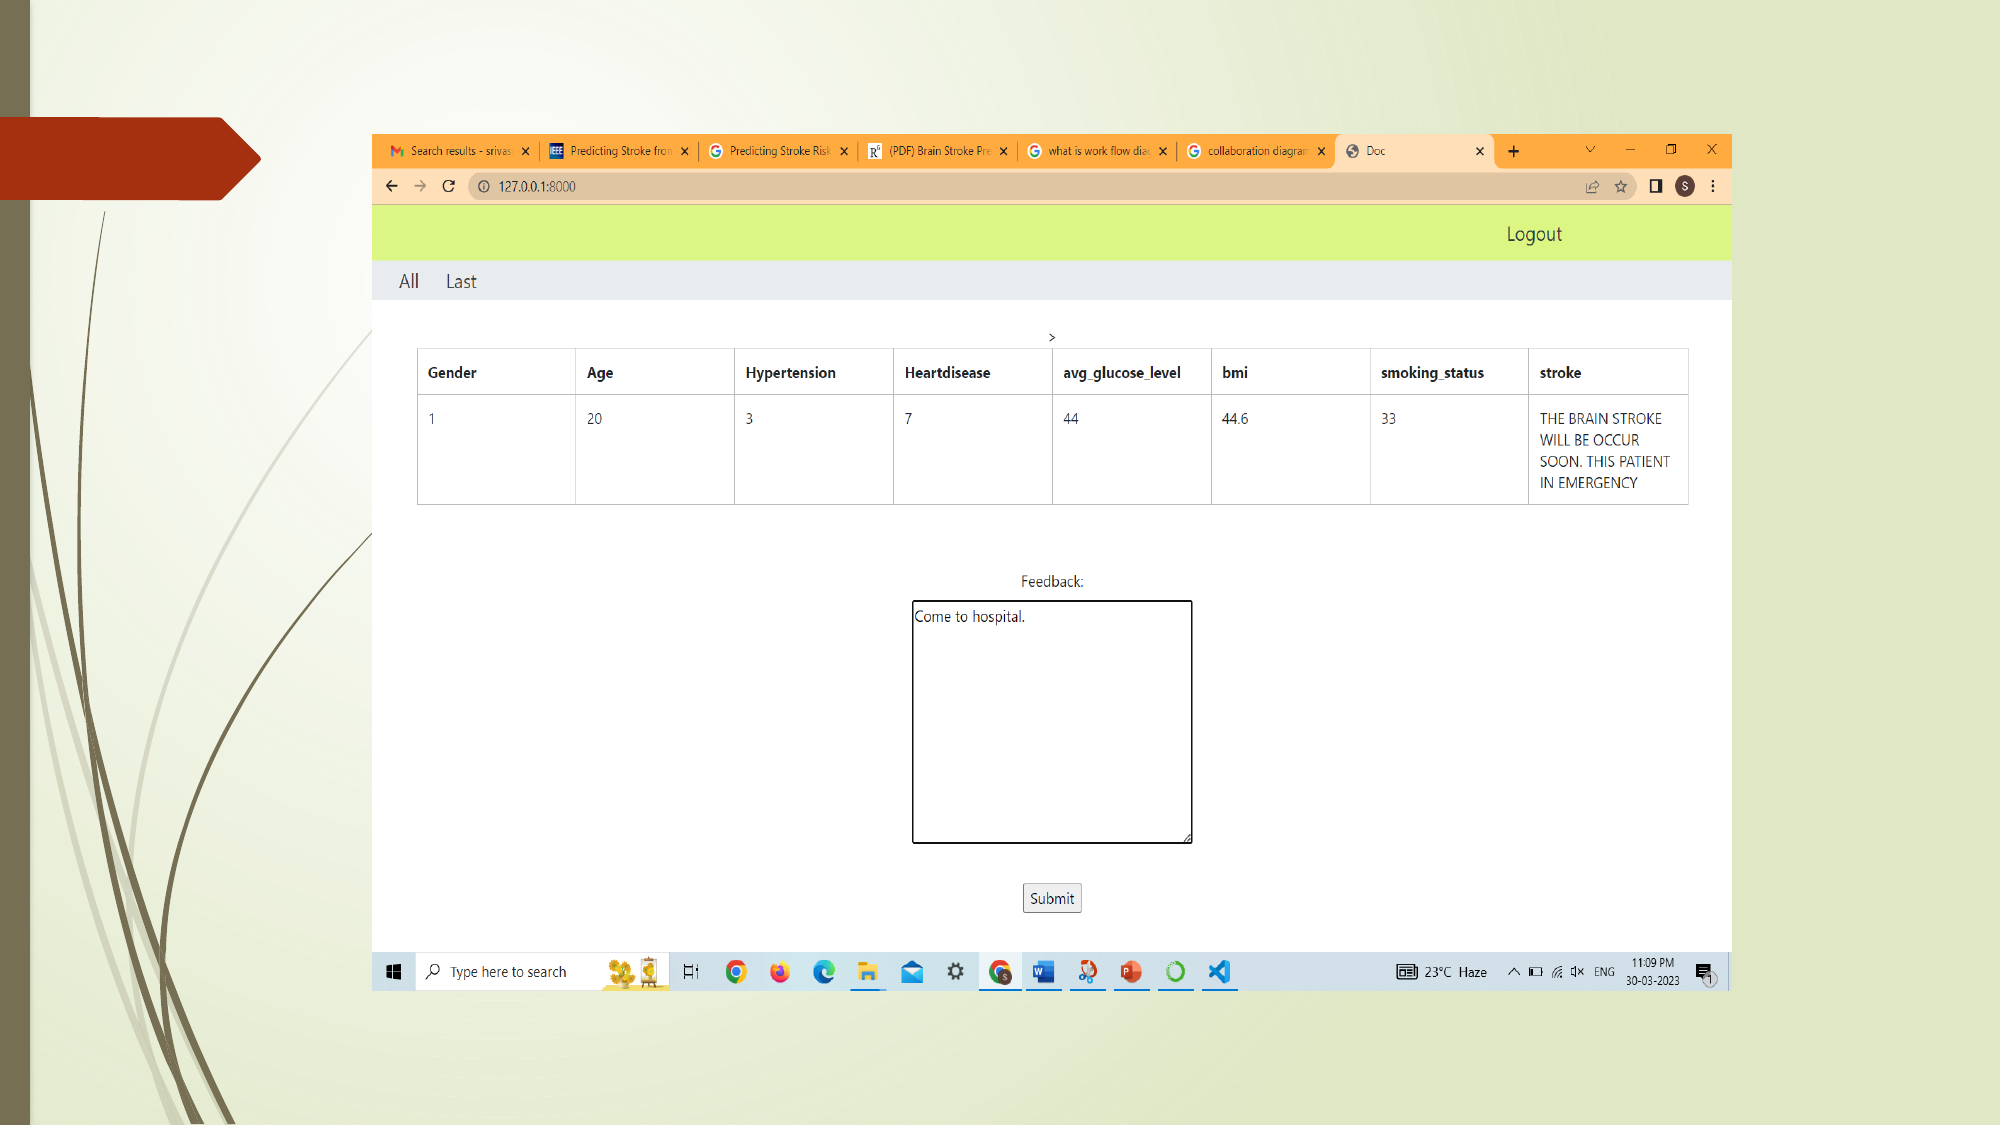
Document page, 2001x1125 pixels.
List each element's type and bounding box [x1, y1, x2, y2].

picture [372, 134, 1732, 991]
